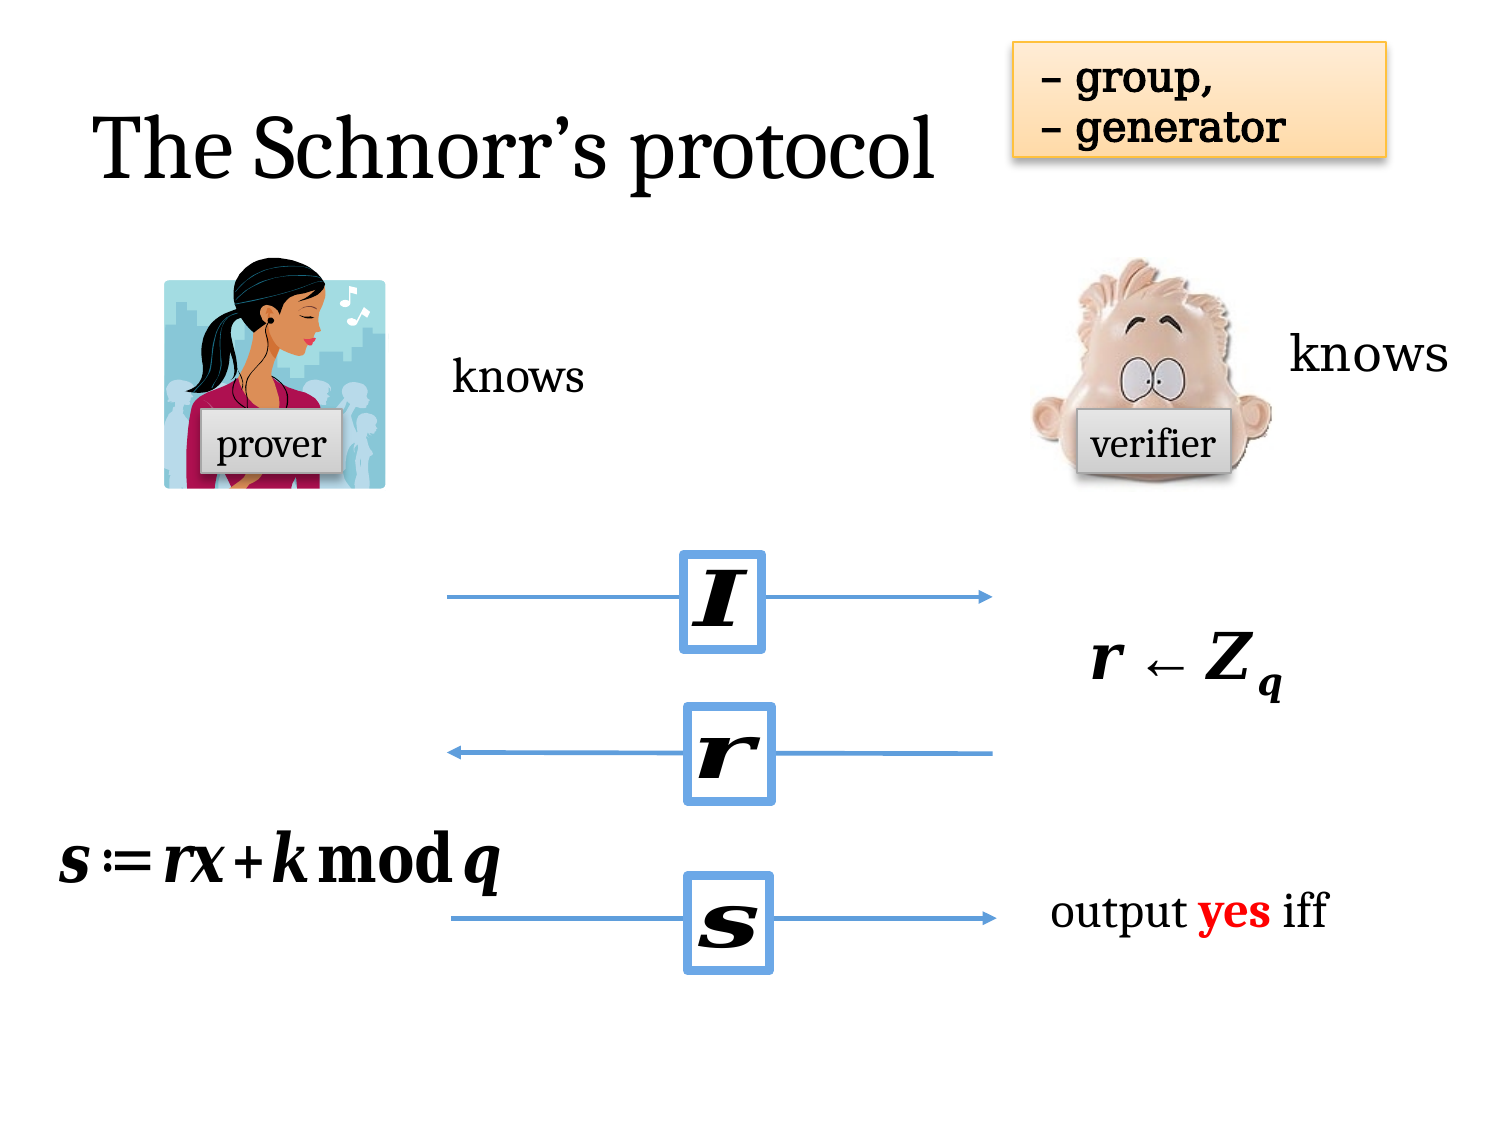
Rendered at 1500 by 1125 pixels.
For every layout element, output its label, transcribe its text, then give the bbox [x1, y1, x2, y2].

picture [1030, 256, 1278, 492]
title The Schnorr’s protocol [76, 39, 1371, 258]
picture [159, 256, 391, 493]
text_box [446, 751, 994, 755]
